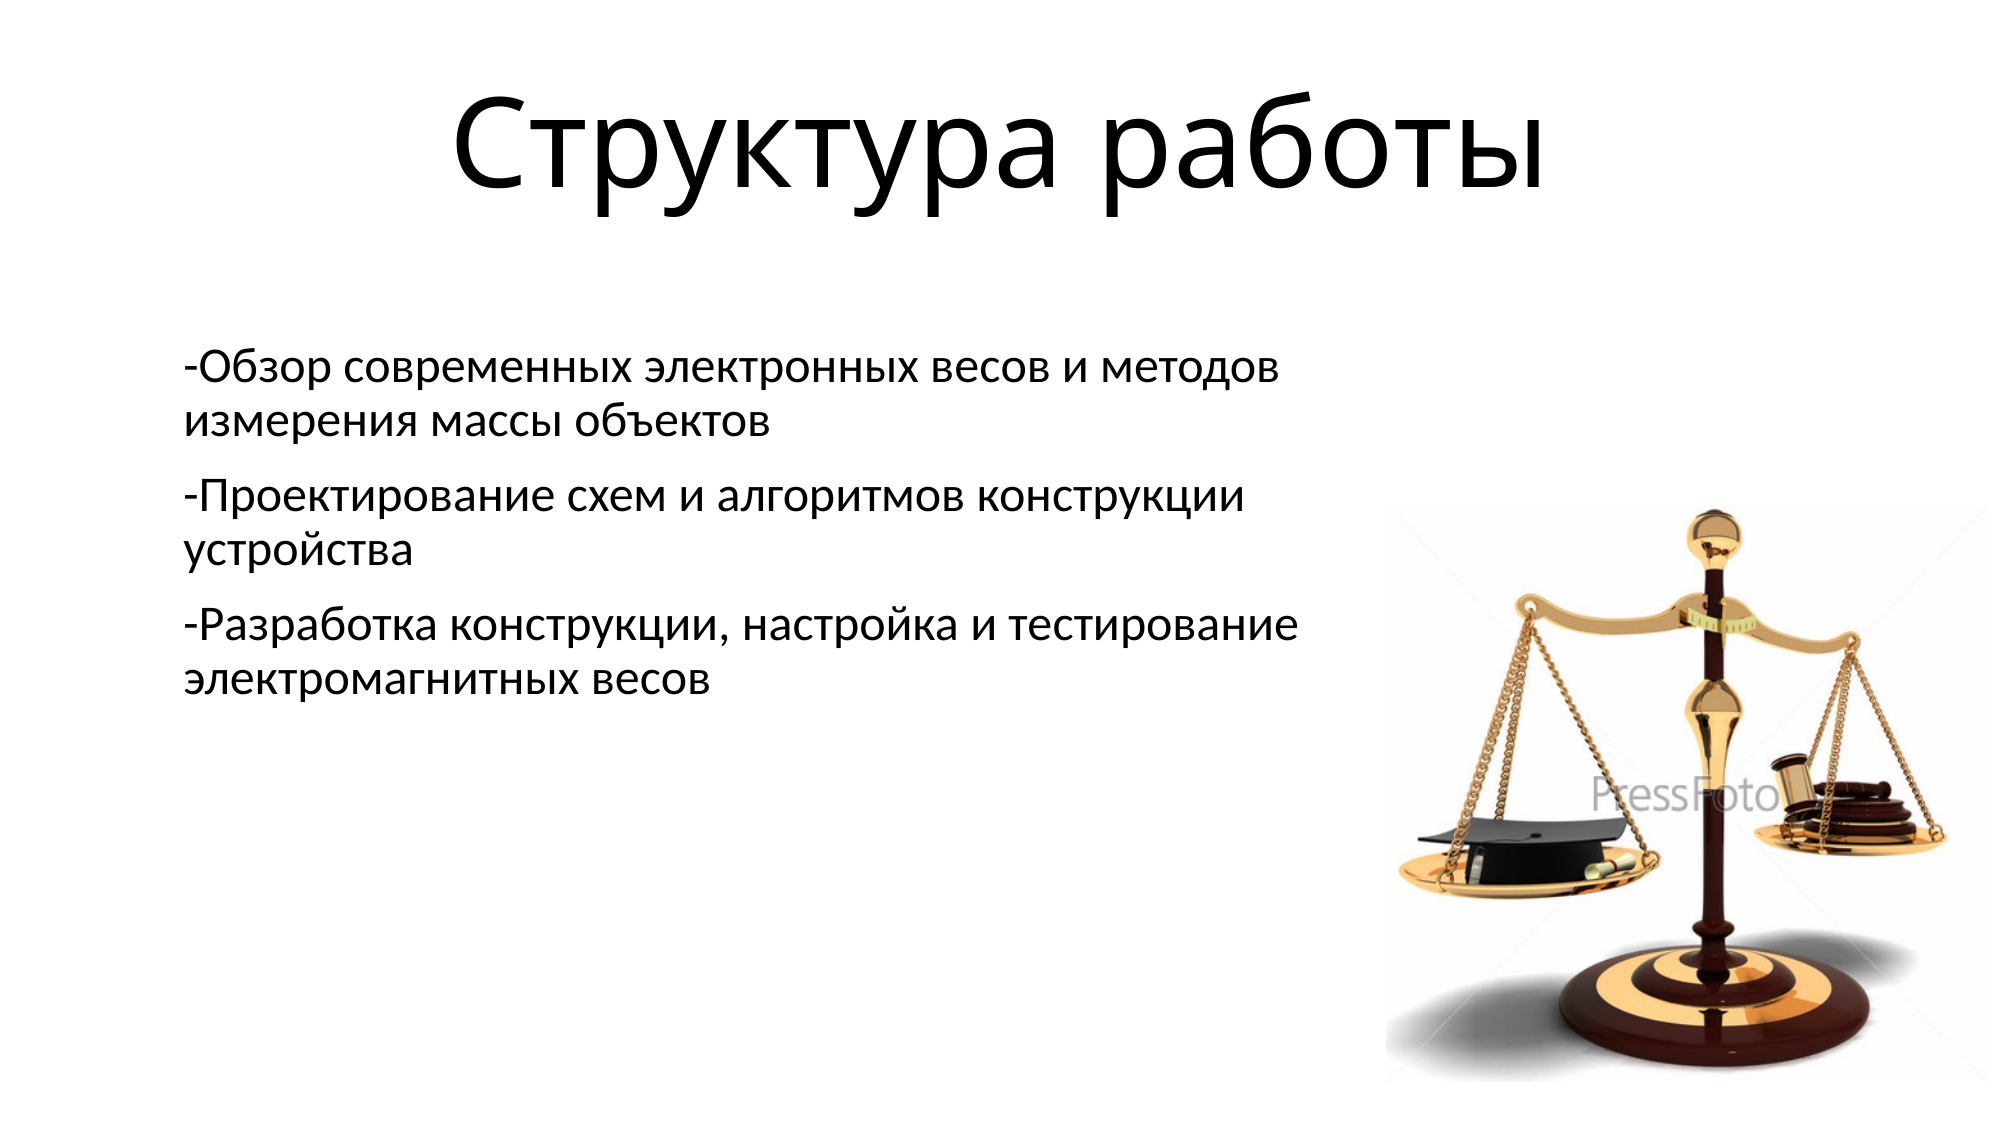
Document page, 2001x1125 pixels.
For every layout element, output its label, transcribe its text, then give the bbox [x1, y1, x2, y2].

subtitle -Обзор современных электронных весов и методов измерения массы объектов -Проектирование схем и алгоритмов конструкции устройства -Разработка конструкции, настройка и тестирование электромагнитных весов [168, 332, 1412, 930]
title Структура работы [249, 26, 1750, 222]
picture [1386, 504, 1988, 1082]
